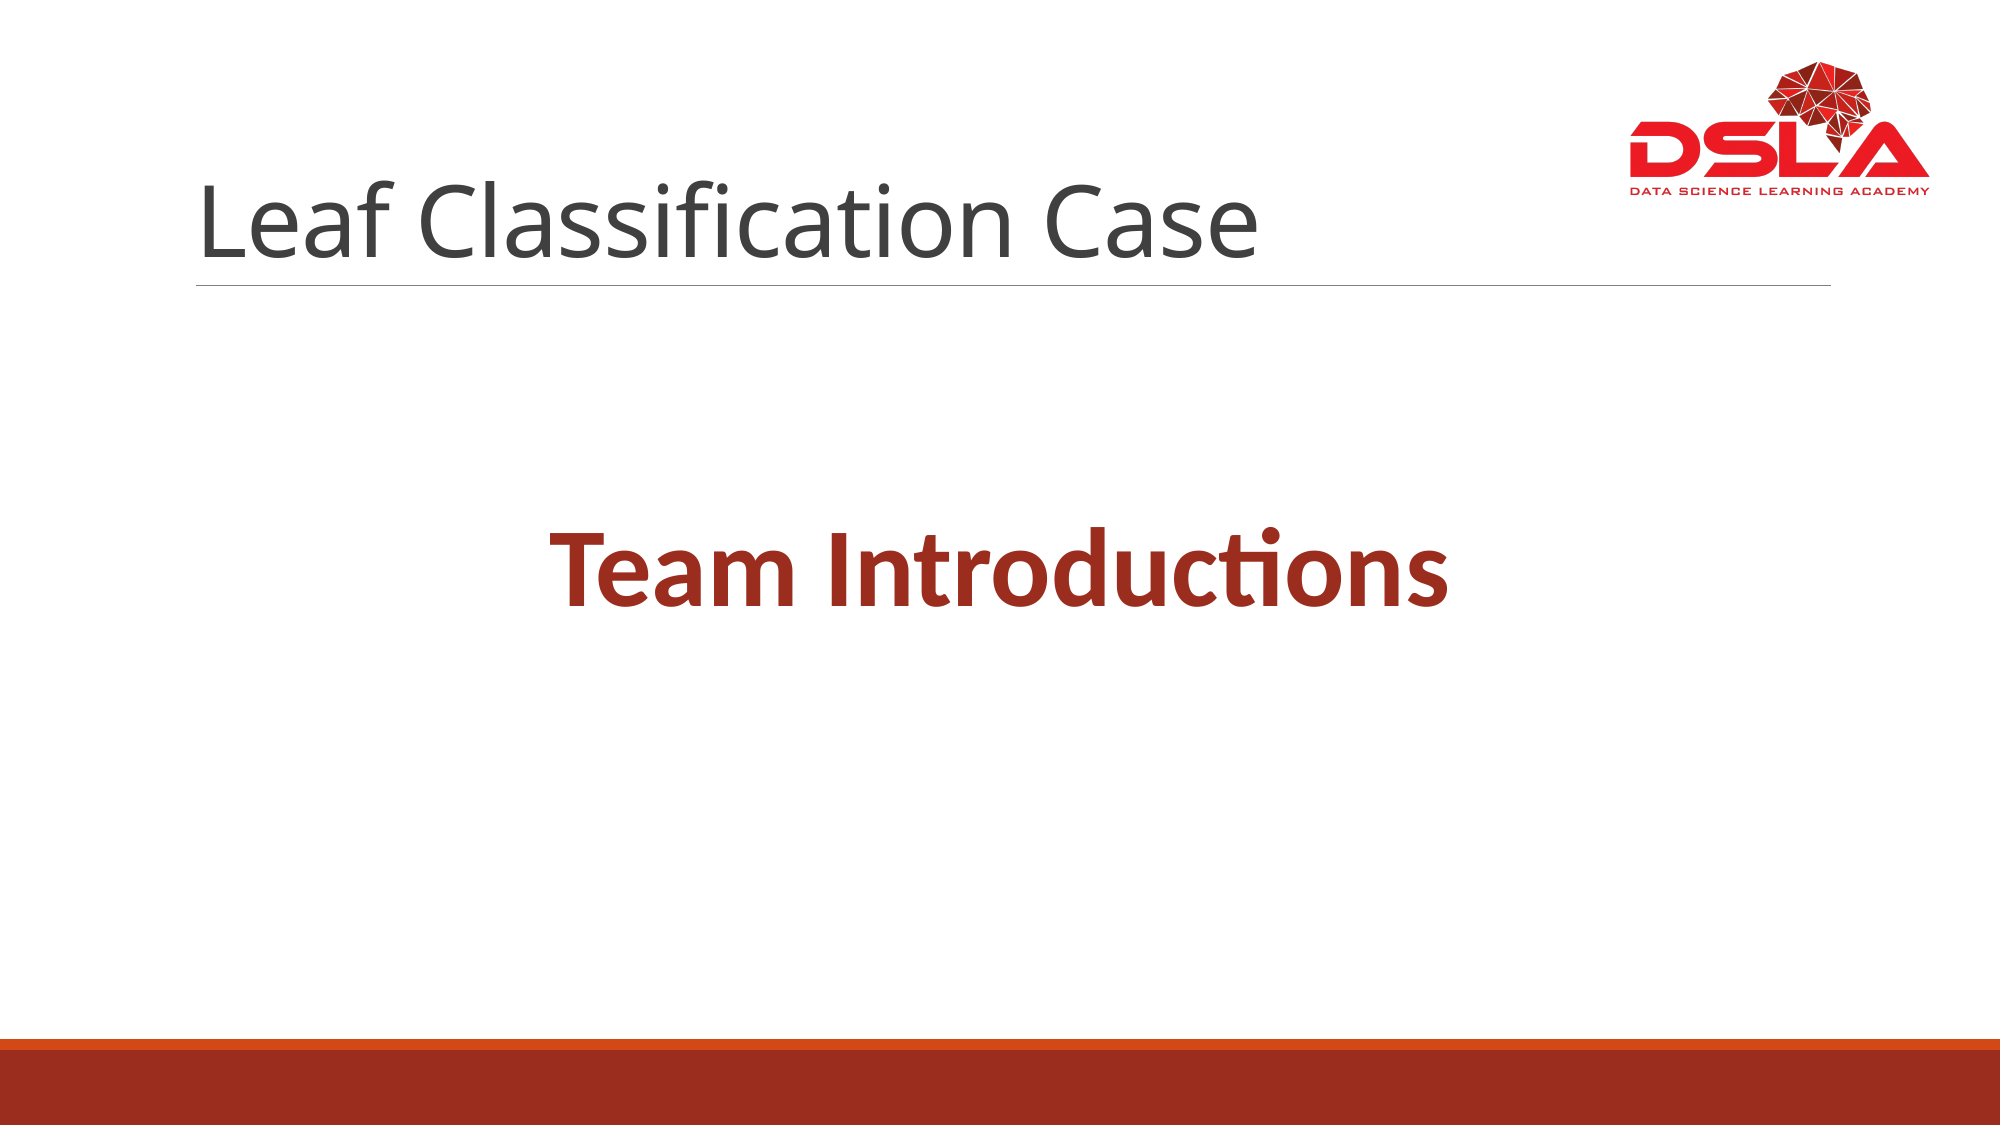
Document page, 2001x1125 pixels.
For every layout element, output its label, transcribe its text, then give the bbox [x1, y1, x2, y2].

text_box Team Introductions [534, 486, 1466, 637]
picture [1605, 16, 1973, 242]
title Leaf Classification Case [180, 47, 1830, 285]
